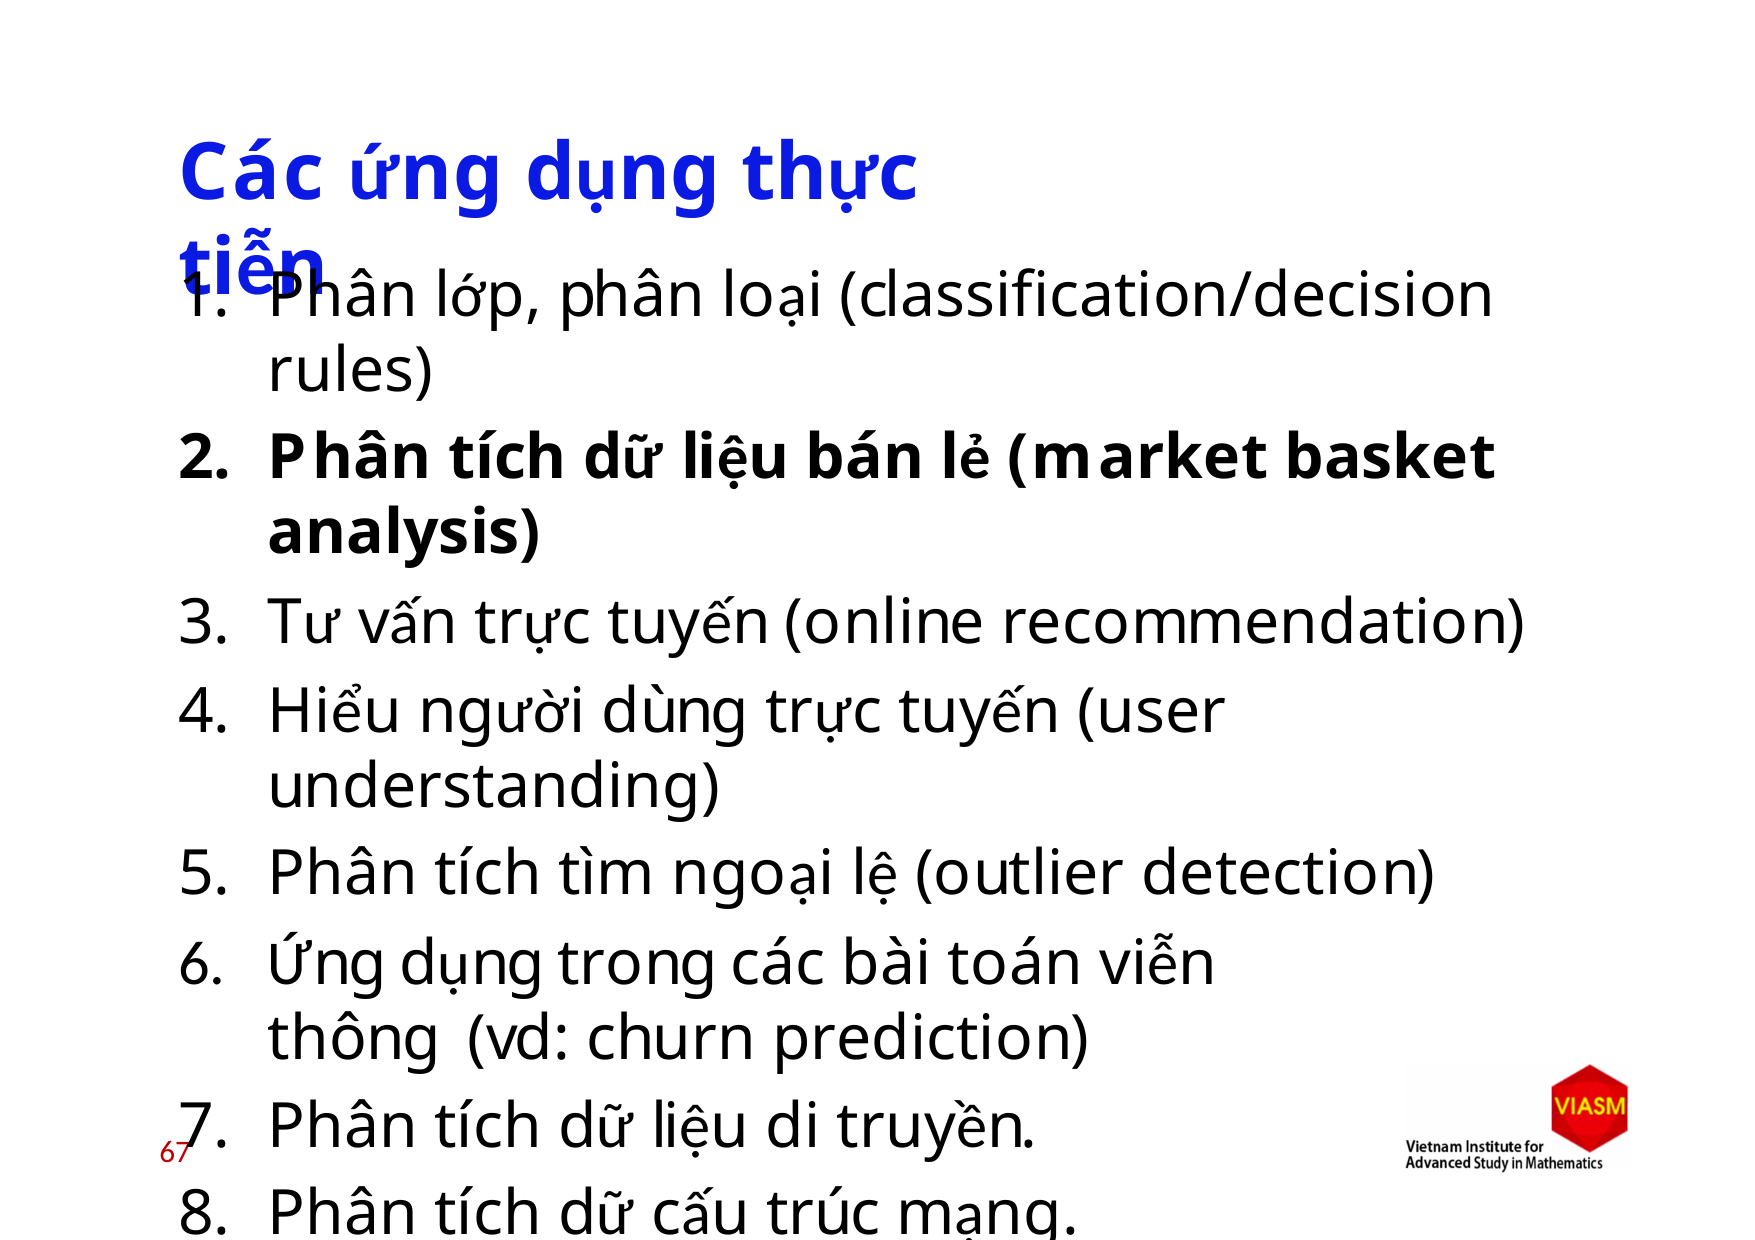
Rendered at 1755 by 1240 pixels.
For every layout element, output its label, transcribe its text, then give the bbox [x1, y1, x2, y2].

list Phân lớp, phân loại (classification/decision rules) Phân tích dữ liệu bán lẻ (market basket analysis) Tư vấn trực tuyến (online recommendation) Hiểu người dùng trực tuyến (user understanding) Phân tích tìm ngoại lệ (outlier detection) Ứng dụng trong các bài toán viễn thông (vd: churn prediction) Phân tích dữ liệu di truyền. Phân tích dữ cấu trúc mạng. [99, 238, 1655, 1240]
title Các ứng dụng thực tiễn [176, 117, 1036, 238]
